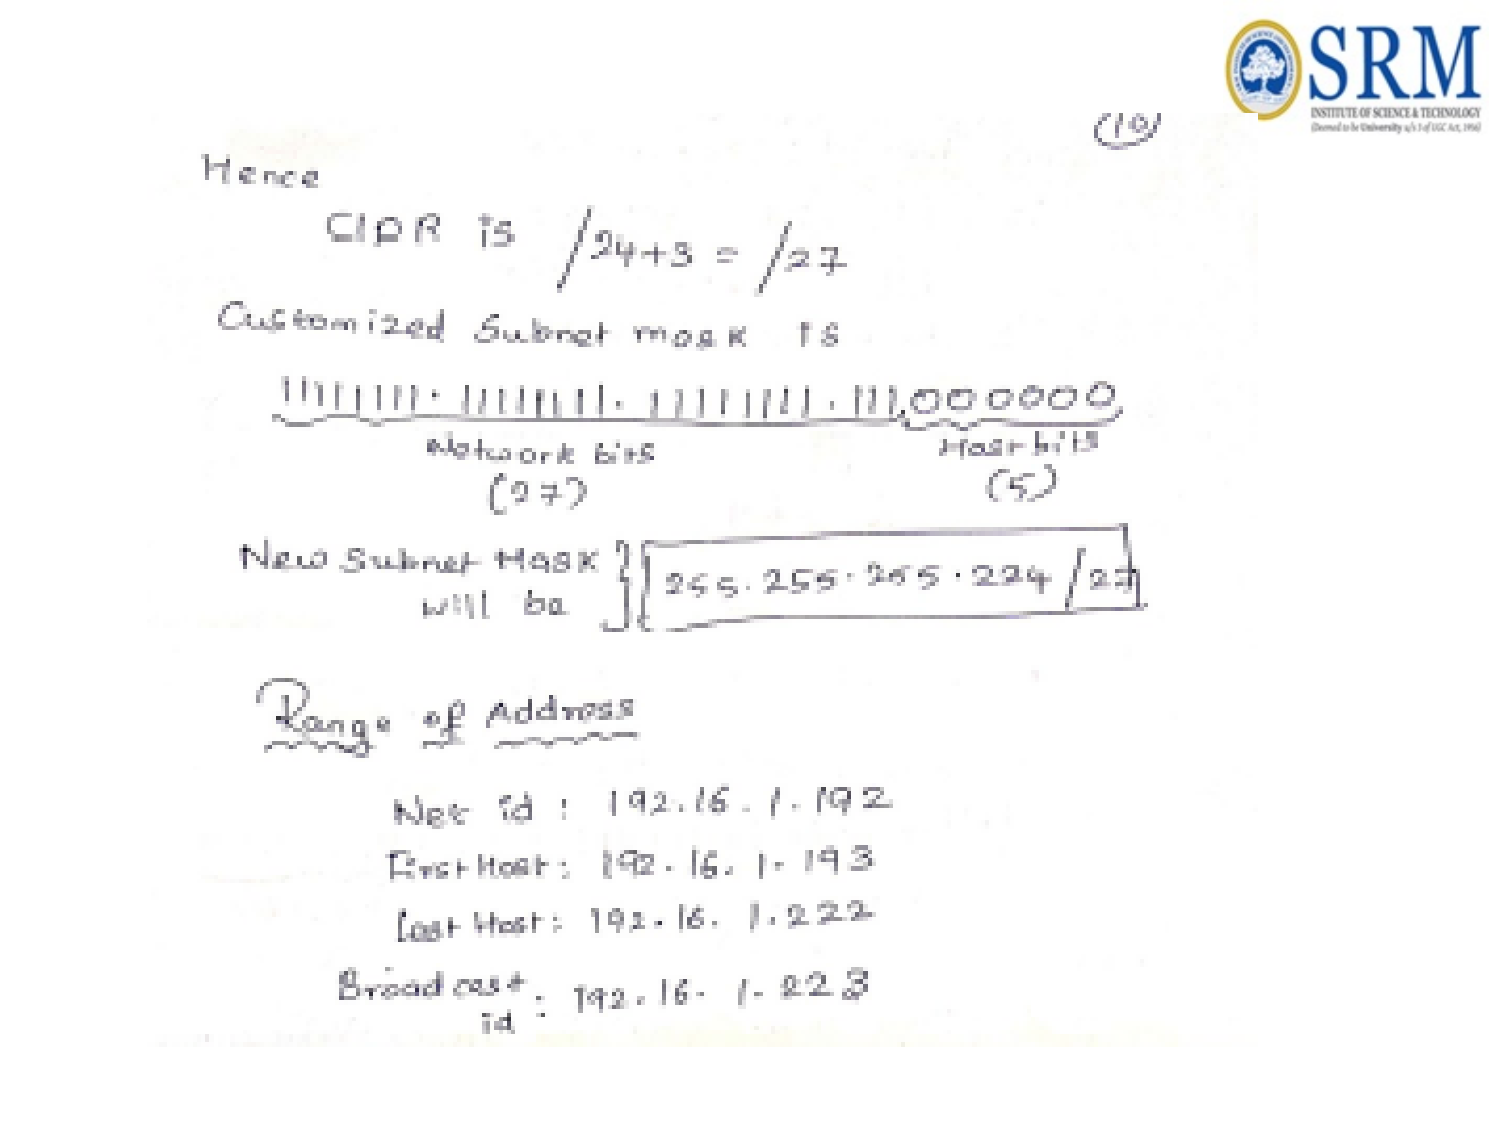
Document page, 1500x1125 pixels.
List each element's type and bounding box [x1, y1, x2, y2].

list [147, 113, 1258, 1047]
picture [1223, 0, 1489, 149]
